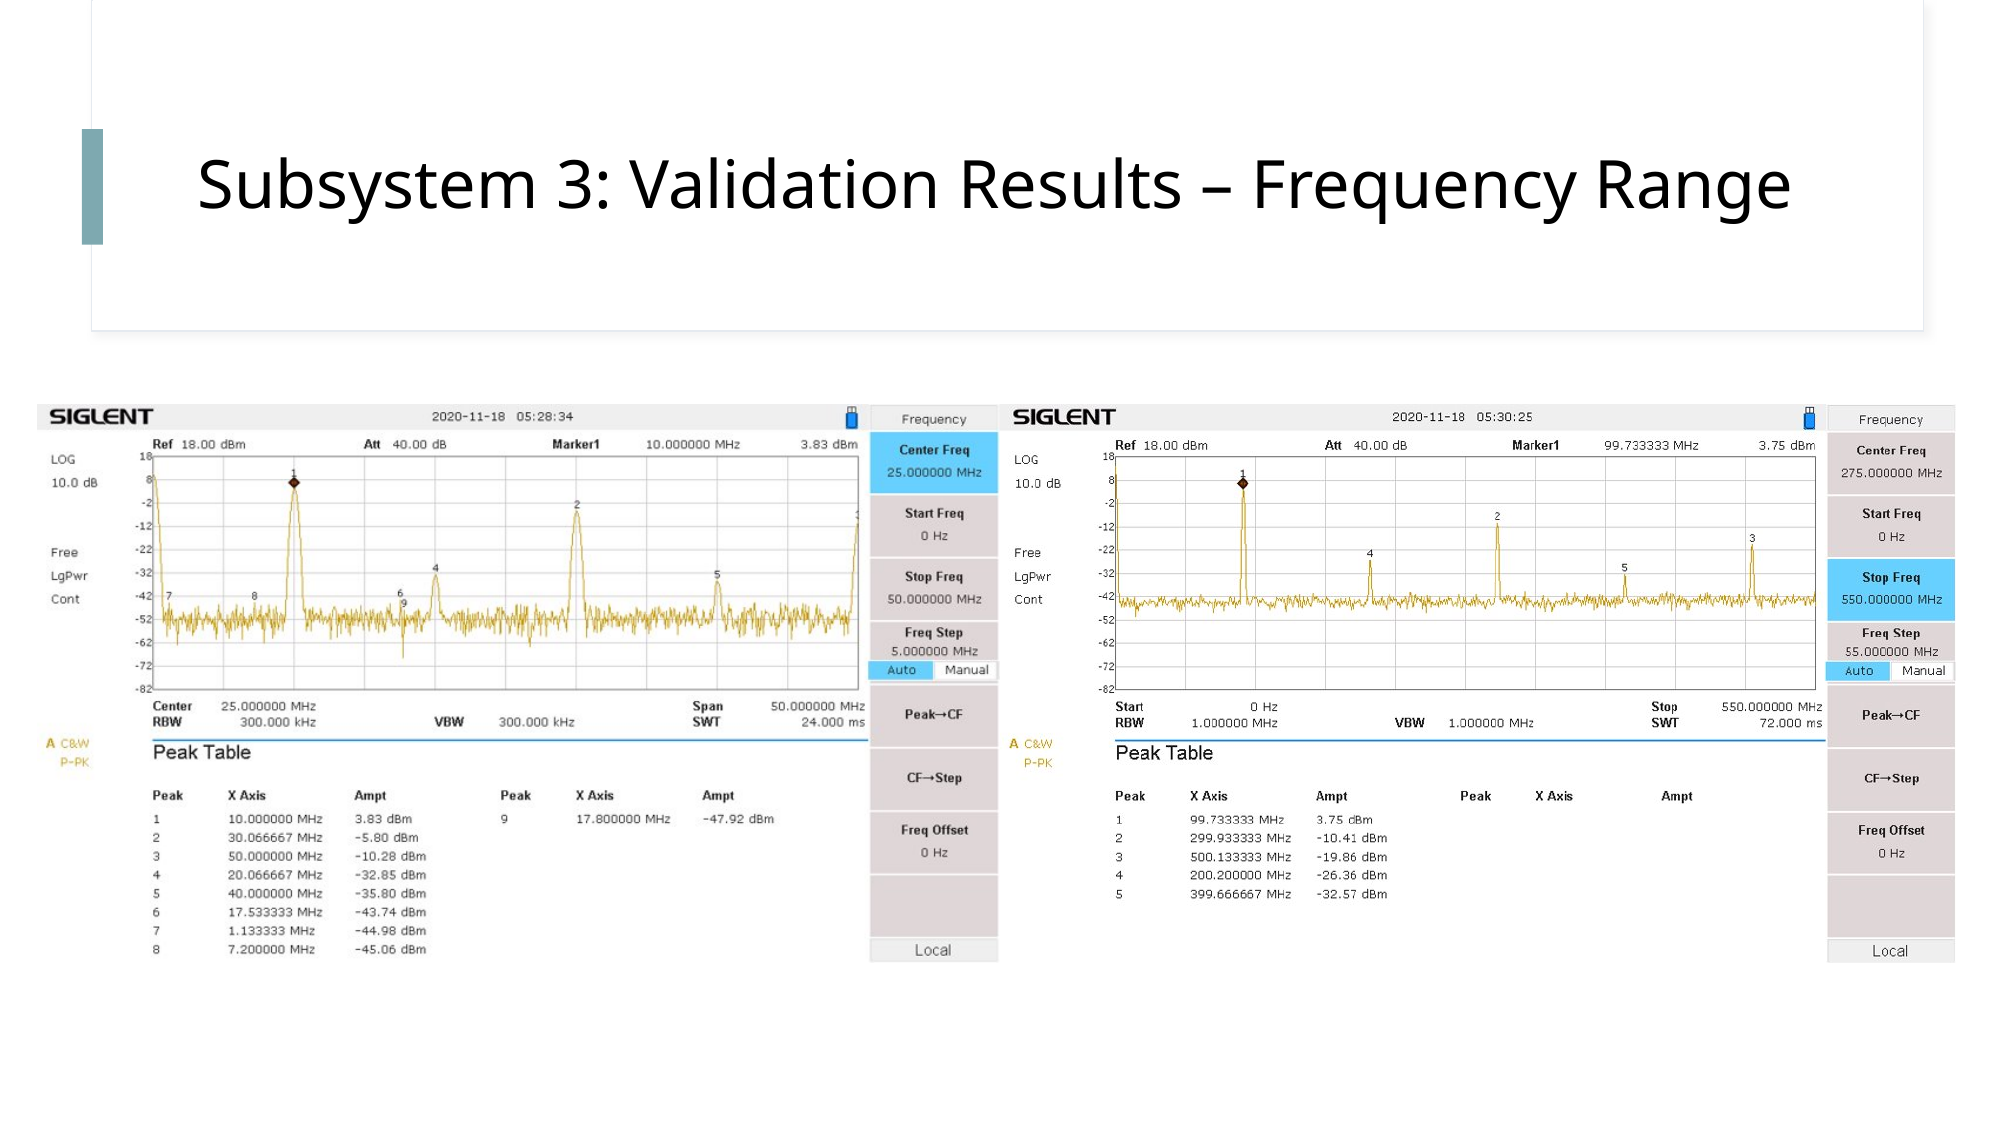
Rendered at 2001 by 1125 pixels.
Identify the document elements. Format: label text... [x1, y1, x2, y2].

title Subsystem 3: Validation Results – Frequency Range [183, 90, 1851, 284]
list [1000, 404, 1956, 963]
picture [36, 404, 1000, 963]
